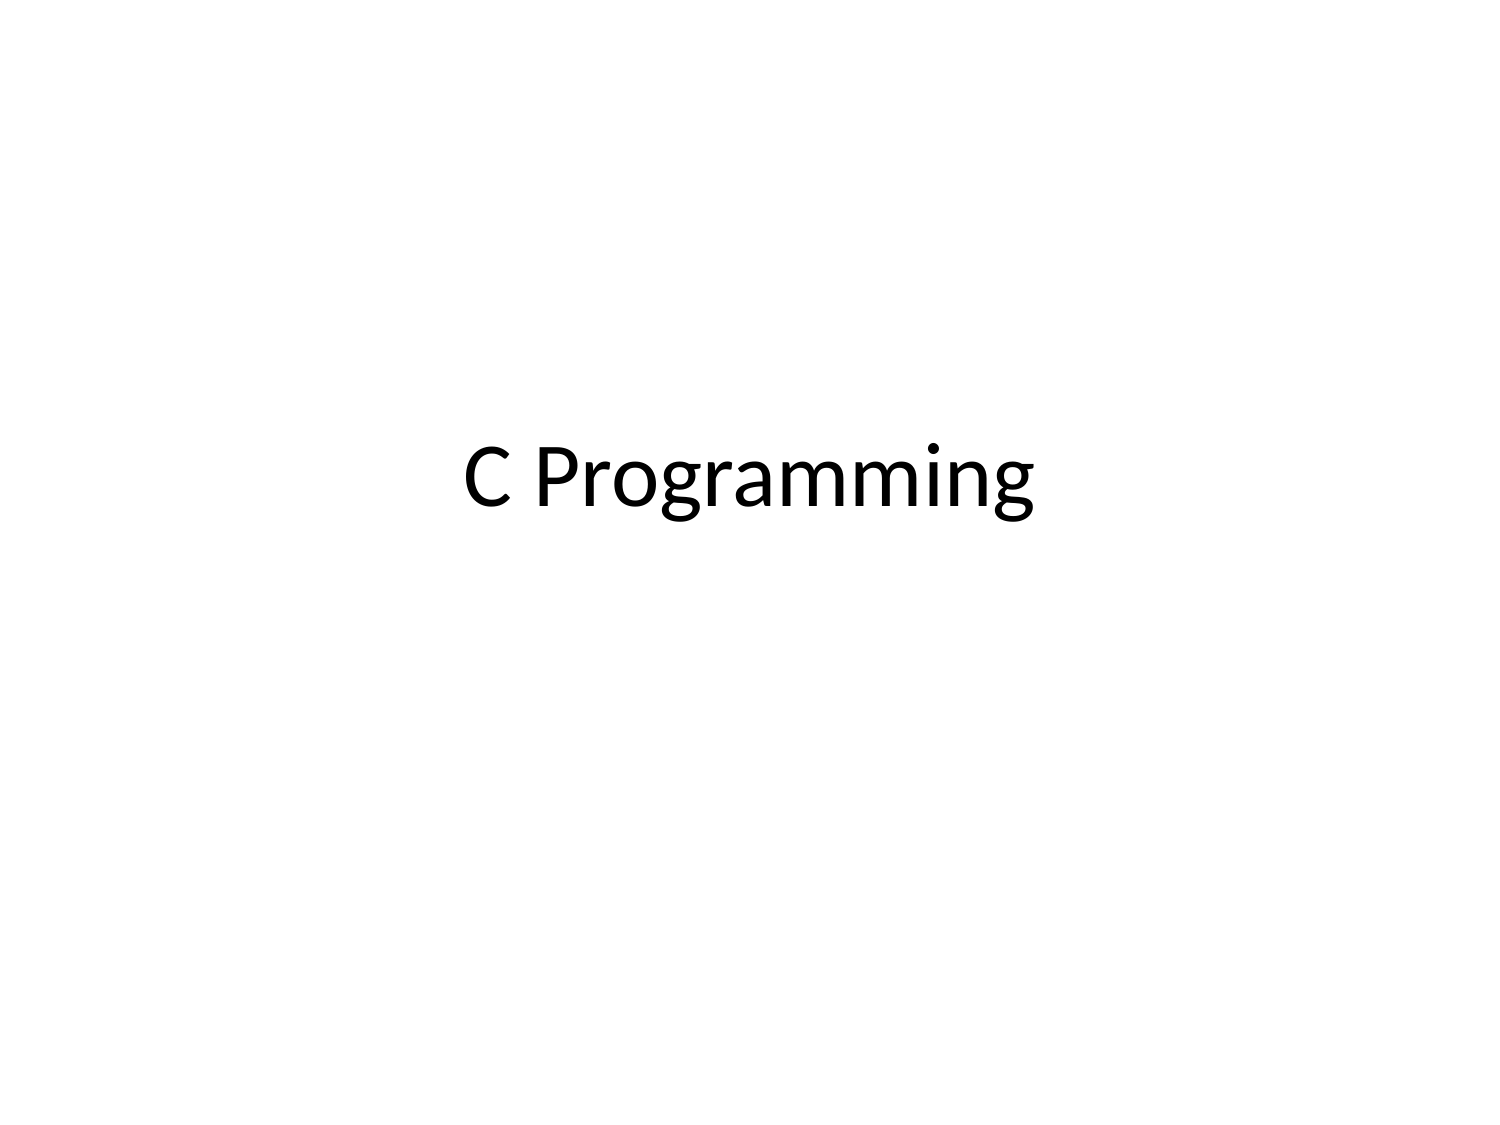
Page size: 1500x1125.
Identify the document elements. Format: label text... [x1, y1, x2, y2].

title C Programming [112, 349, 1388, 591]
